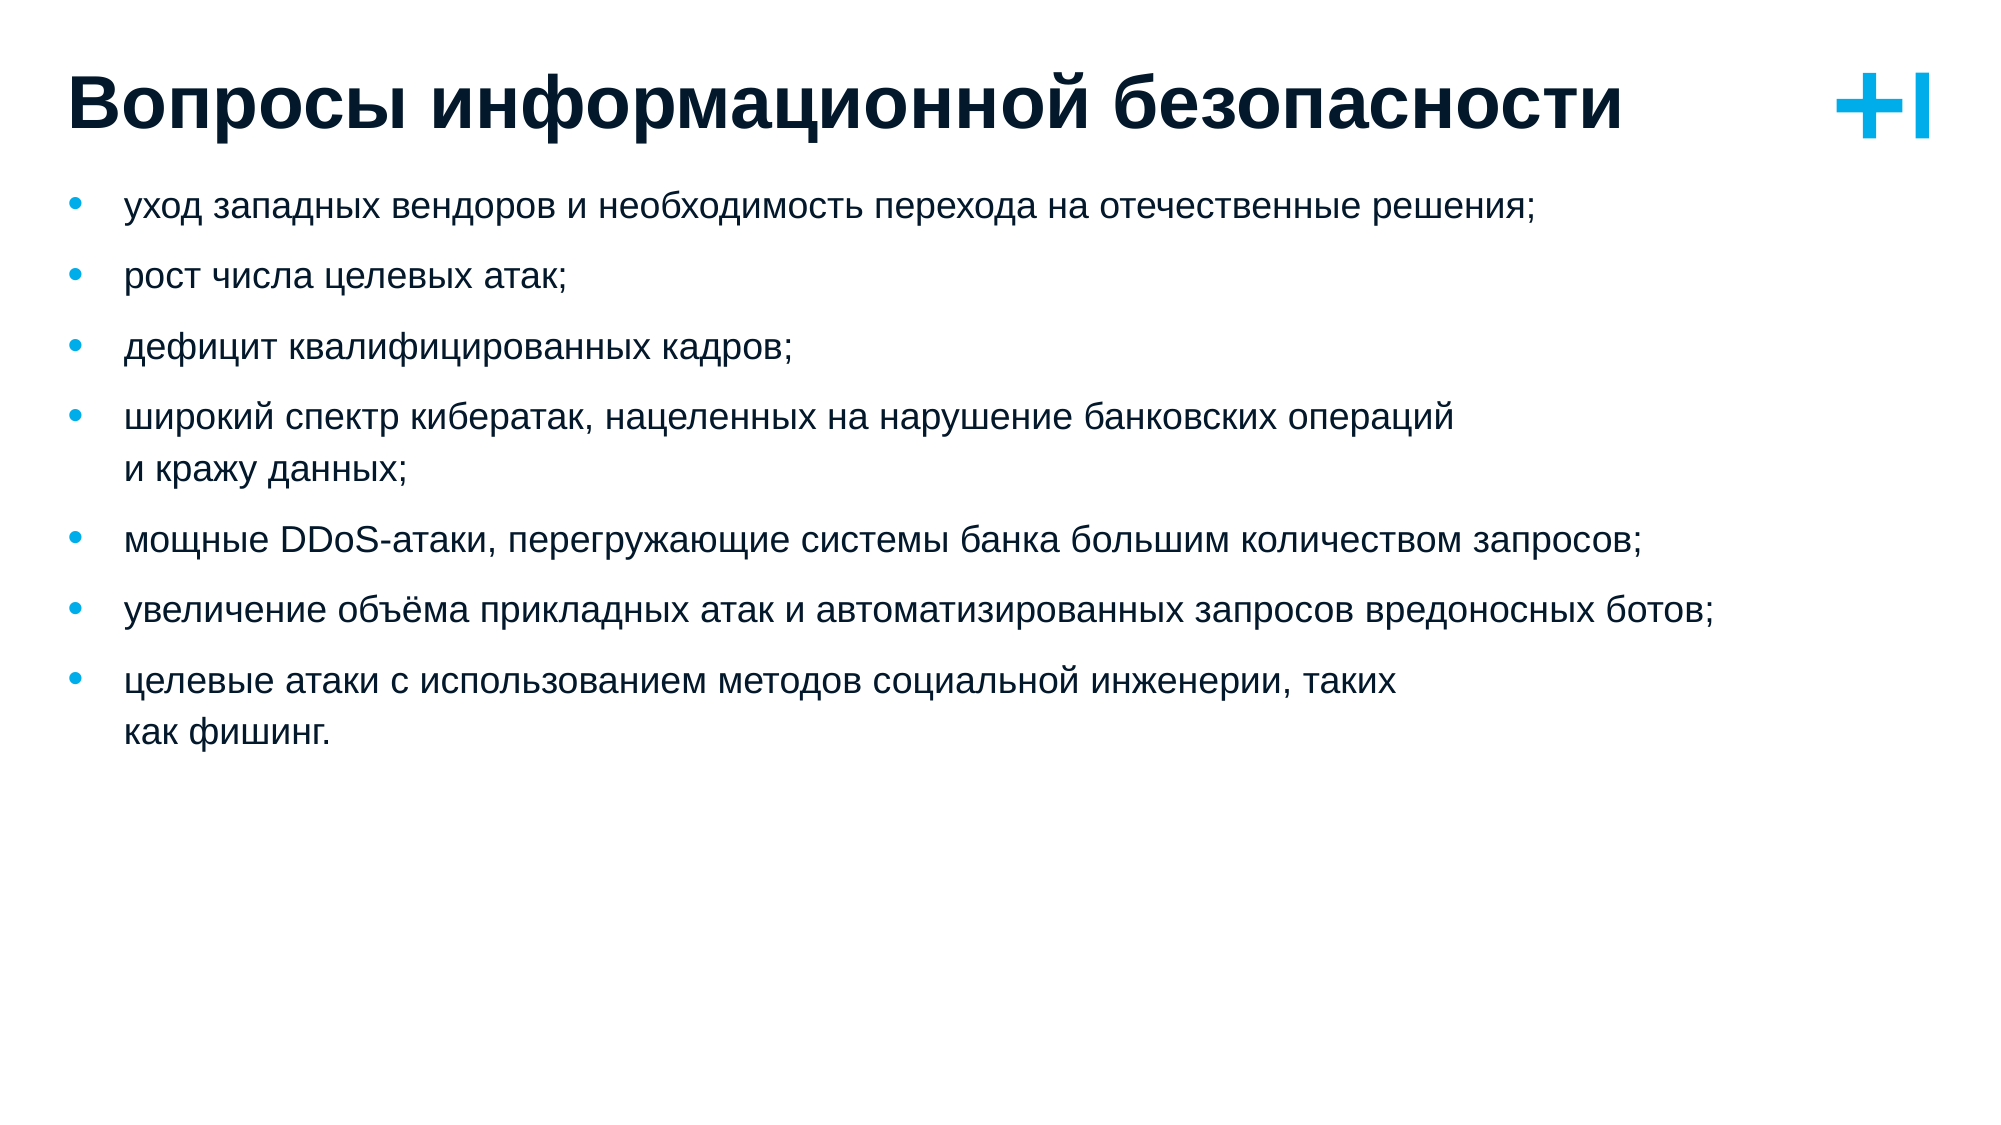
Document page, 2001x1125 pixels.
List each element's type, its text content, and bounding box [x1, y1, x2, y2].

list уход западных вендоров и необходимость перехода на отечественные решения; рост числа целевых атак; дефицит квалифицированных кадров; широкий спектр кибератак, нацеленных на нарушение банковских операций и кражу данных; мощные DDoS-атаки, перегружающие системы банка большим количеством запросов; увеличение объёма прикладных атак и автоматизированных запросов вредоносных ботов; целевые атаки с использованием методов социальной инженерии, таких как фишинг. [47, 154, 1784, 1007]
title Вопросы информационной безопасности [47, 33, 1765, 186]
